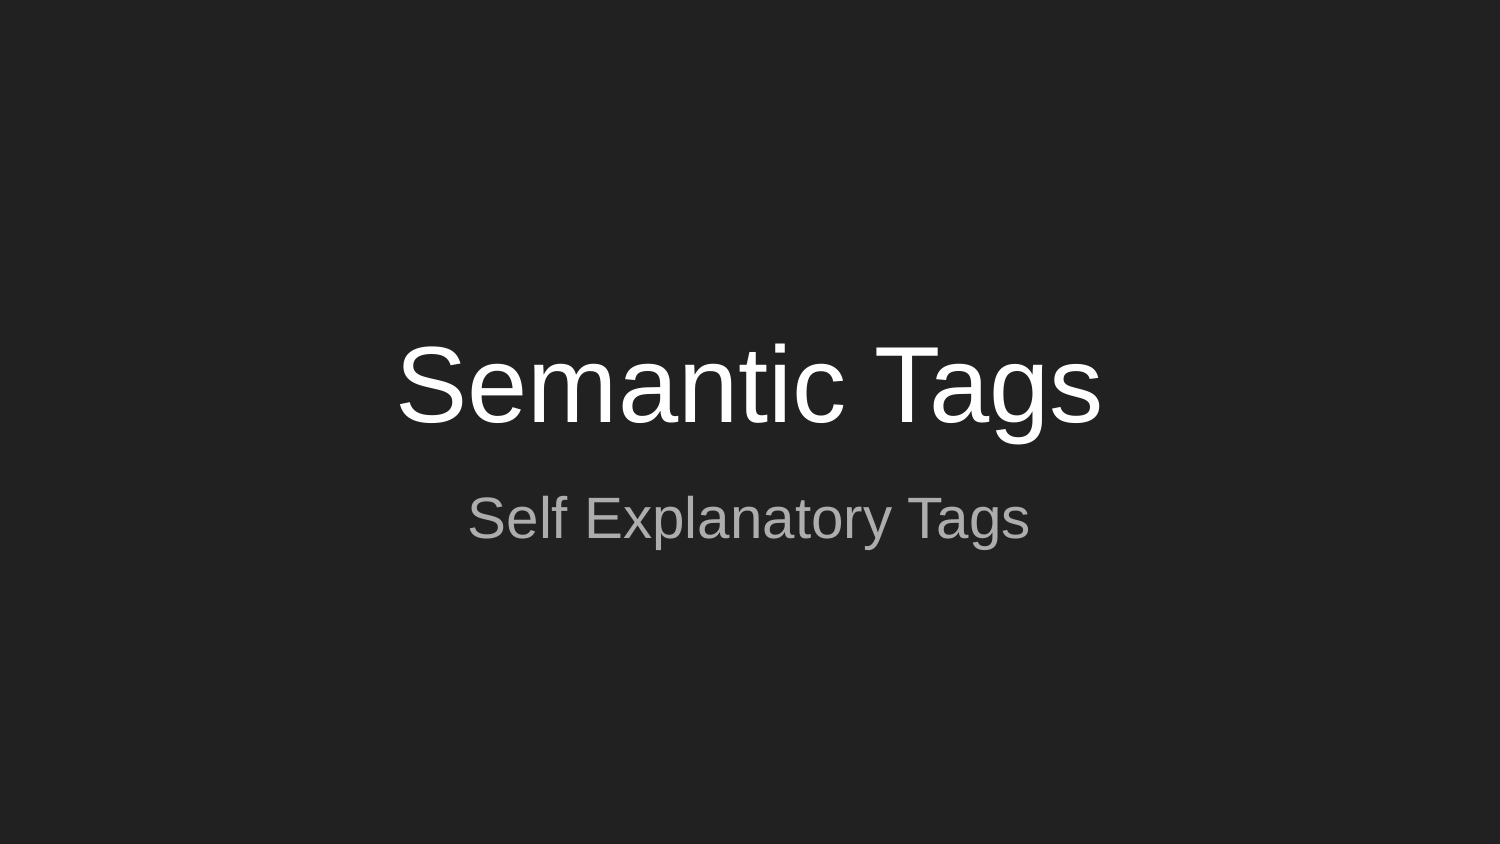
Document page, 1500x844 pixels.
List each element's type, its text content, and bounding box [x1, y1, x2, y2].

title Semantic Tags [51, 122, 1449, 459]
subtitle Self Explanatory Tags [51, 464, 1449, 595]
